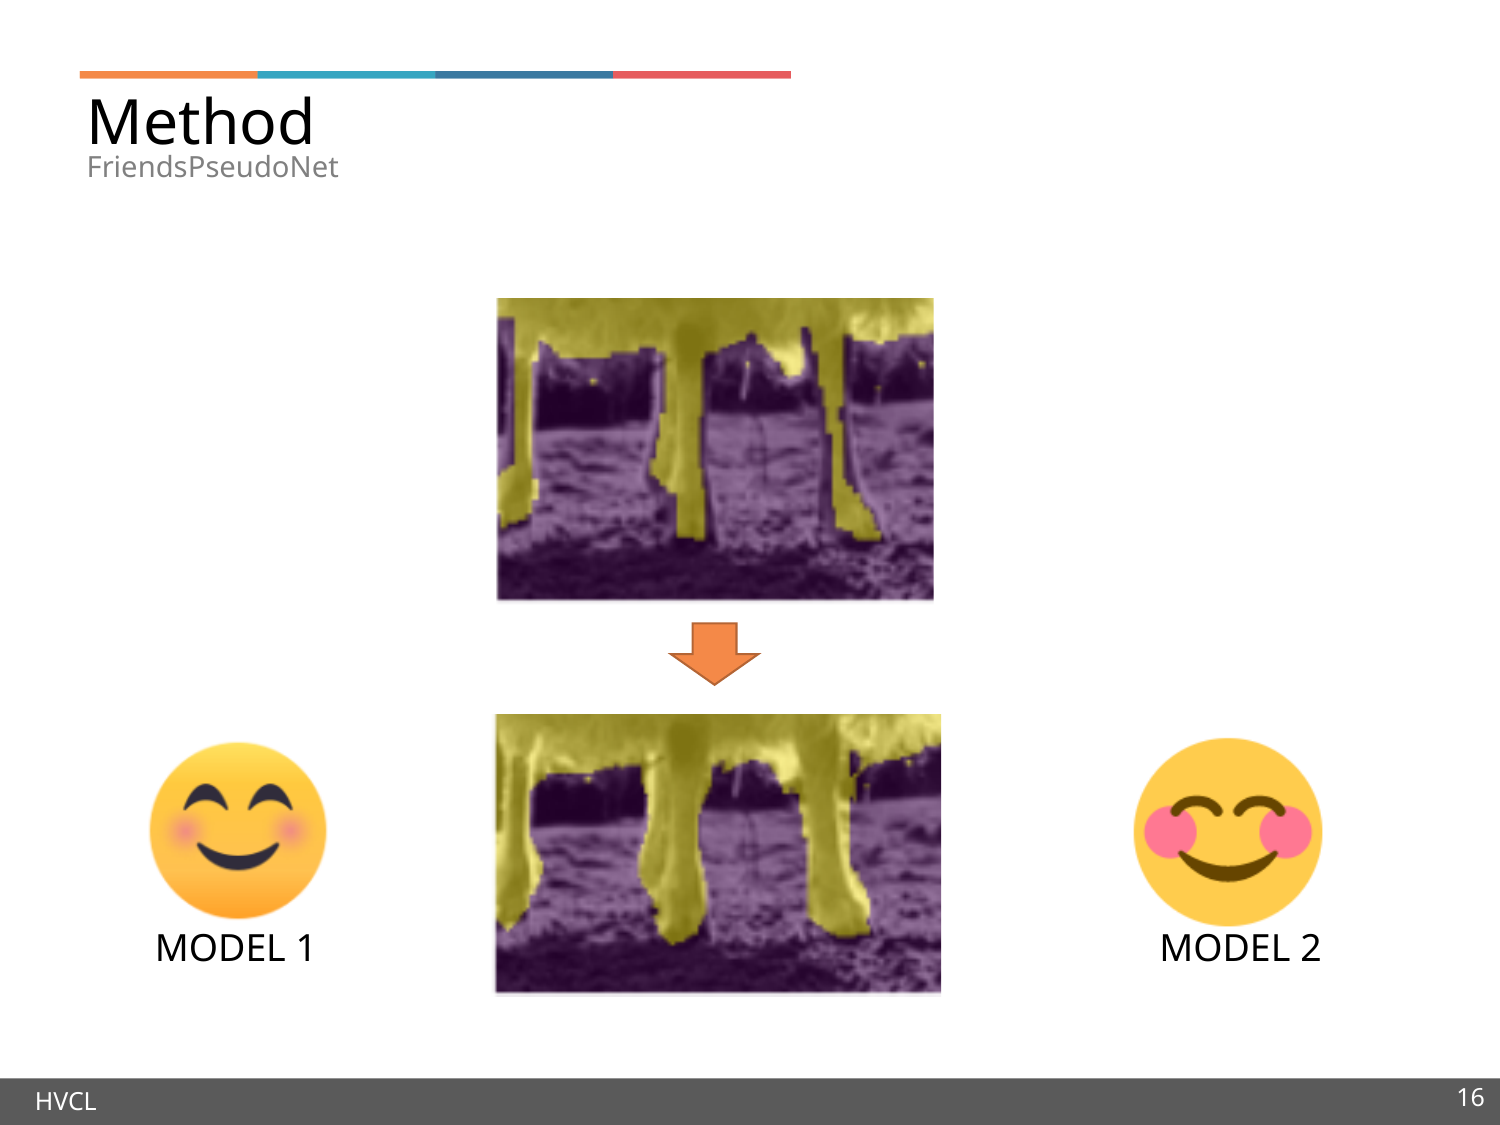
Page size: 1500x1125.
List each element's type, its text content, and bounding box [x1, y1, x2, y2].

text_box MODEL 2 [1144, 916, 1337, 977]
picture [1120, 729, 1332, 947]
text_box [667, 622, 762, 687]
text_box FriendsPseudoNet [71, 141, 715, 191]
slide_number 16 [1162, 1071, 1500, 1125]
text_box [95, 8, 1500, 101]
picture [130, 729, 342, 947]
text_box MODEL 1 [140, 947, 333, 977]
picture [495, 298, 934, 608]
picture [487, 714, 942, 997]
text_box Method [71, 74, 691, 141]
